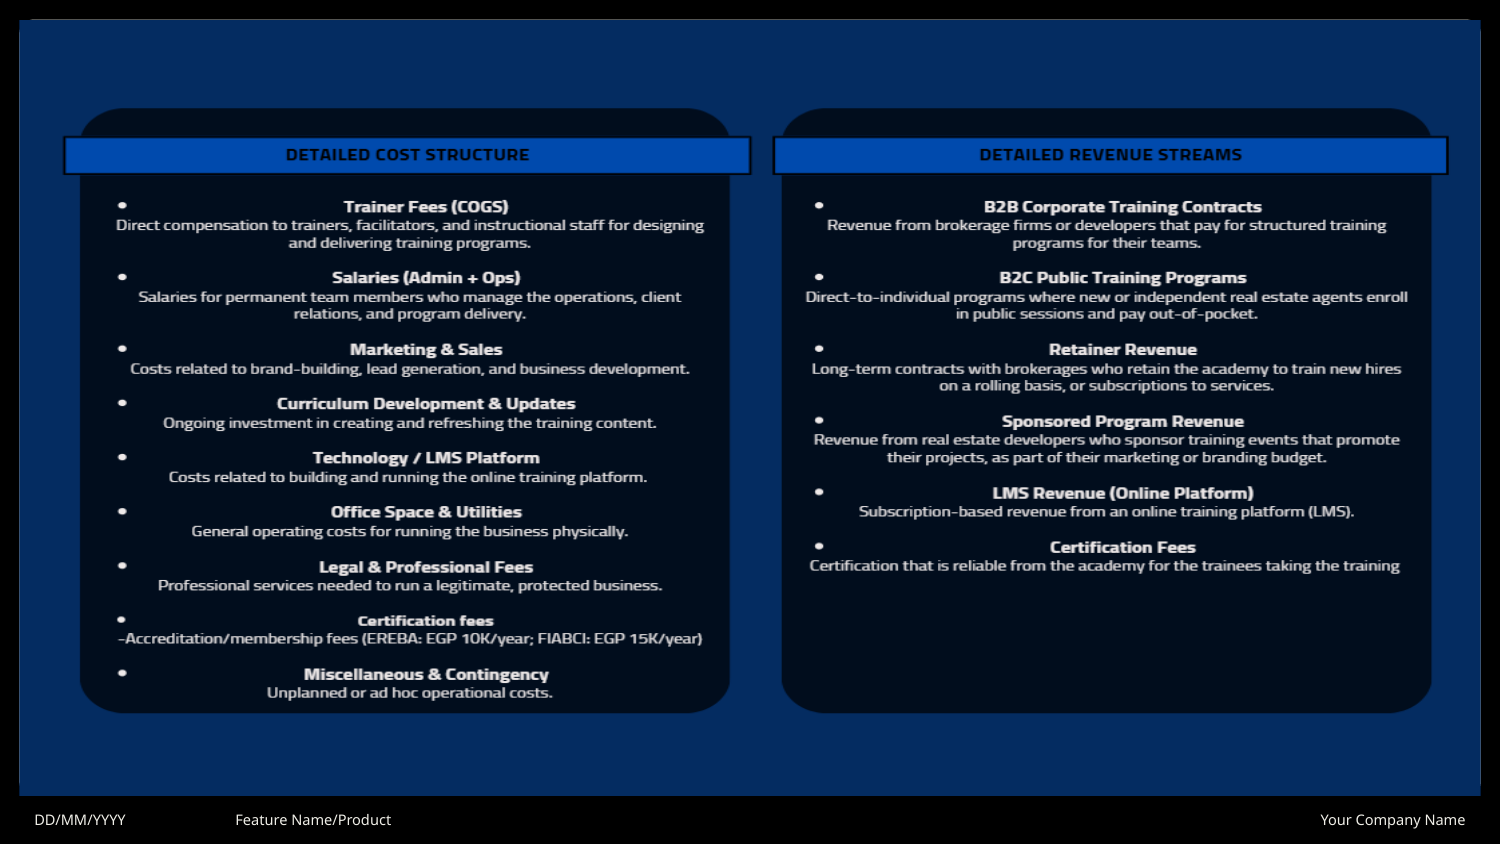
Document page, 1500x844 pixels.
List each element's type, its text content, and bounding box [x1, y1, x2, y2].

text_box Feature Name/Product [221, 805, 422, 844]
picture [19, 19, 1481, 797]
text_box DD/MM/YYYY [19, 804, 221, 844]
text_box Your Company Name [1279, 804, 1481, 844]
